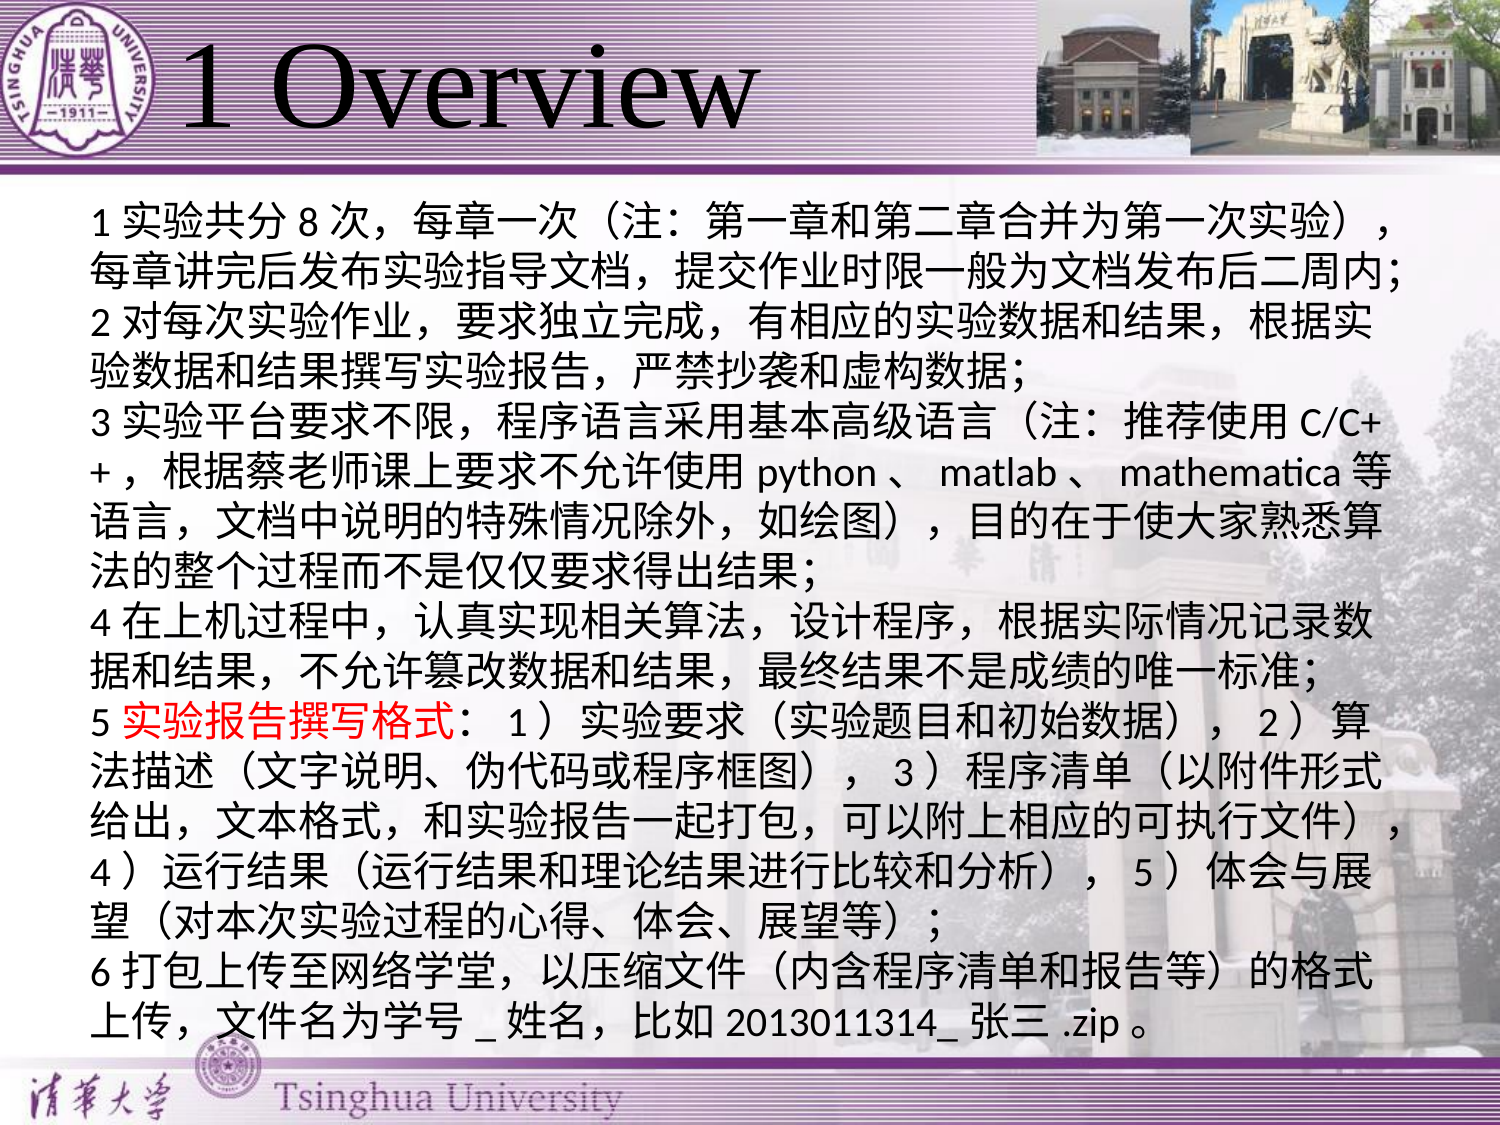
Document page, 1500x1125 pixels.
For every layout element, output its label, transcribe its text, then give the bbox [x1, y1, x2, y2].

title 1 Overview [173, 2, 1353, 92]
text_box 1实验共分8次，每章一次（注：第一章和第二章合并为第一次实验），每章讲完后发布实验指导文档，提交作业时限一般为文档发布后二周内； 2对每次实验作业，要求独立完成，有相应的实验数据和结果，根据实验数据和结果撰写实验报告，严禁抄袭和虚构数据； 3实验平台要求不限，程序语言采用基本高级语言（注：推荐使用C/C++，根据蔡老师课上要求不允许使用python、matlab、mathematica等语言，文档中说明的特殊情况除外，如绘图），目的在于使大家熟悉算法的整个过程而不是仅仅要求得出结果； 4在上机过程中，认真实现相关算法，设计程序，根据实际情况记录数据和结果，不允许篡改数据和结果，最终结果不是成绩的唯一标准； 5实验报告撰写格式：1）实验要求（实验题目和初始数据），2）算法描述（文字说明、伪代码或程序框图），3）程序清单（以附件形式给出，文本格式，和实验报告一起打包，可以附上相应的可执行文件），4）运行结果（运行结果和理论结果进行比较和分析），5）体会与展望（对本次实验过程的心得、体会、展望等）； 6打包上传至网络学堂，以压缩文件（内含程序清单和报告等）的格式上传，文件名为学号_姓名，比如2013011314_张三.zip。 [74, 187, 1425, 1053]
picture [0, 0, 1500, 1125]
